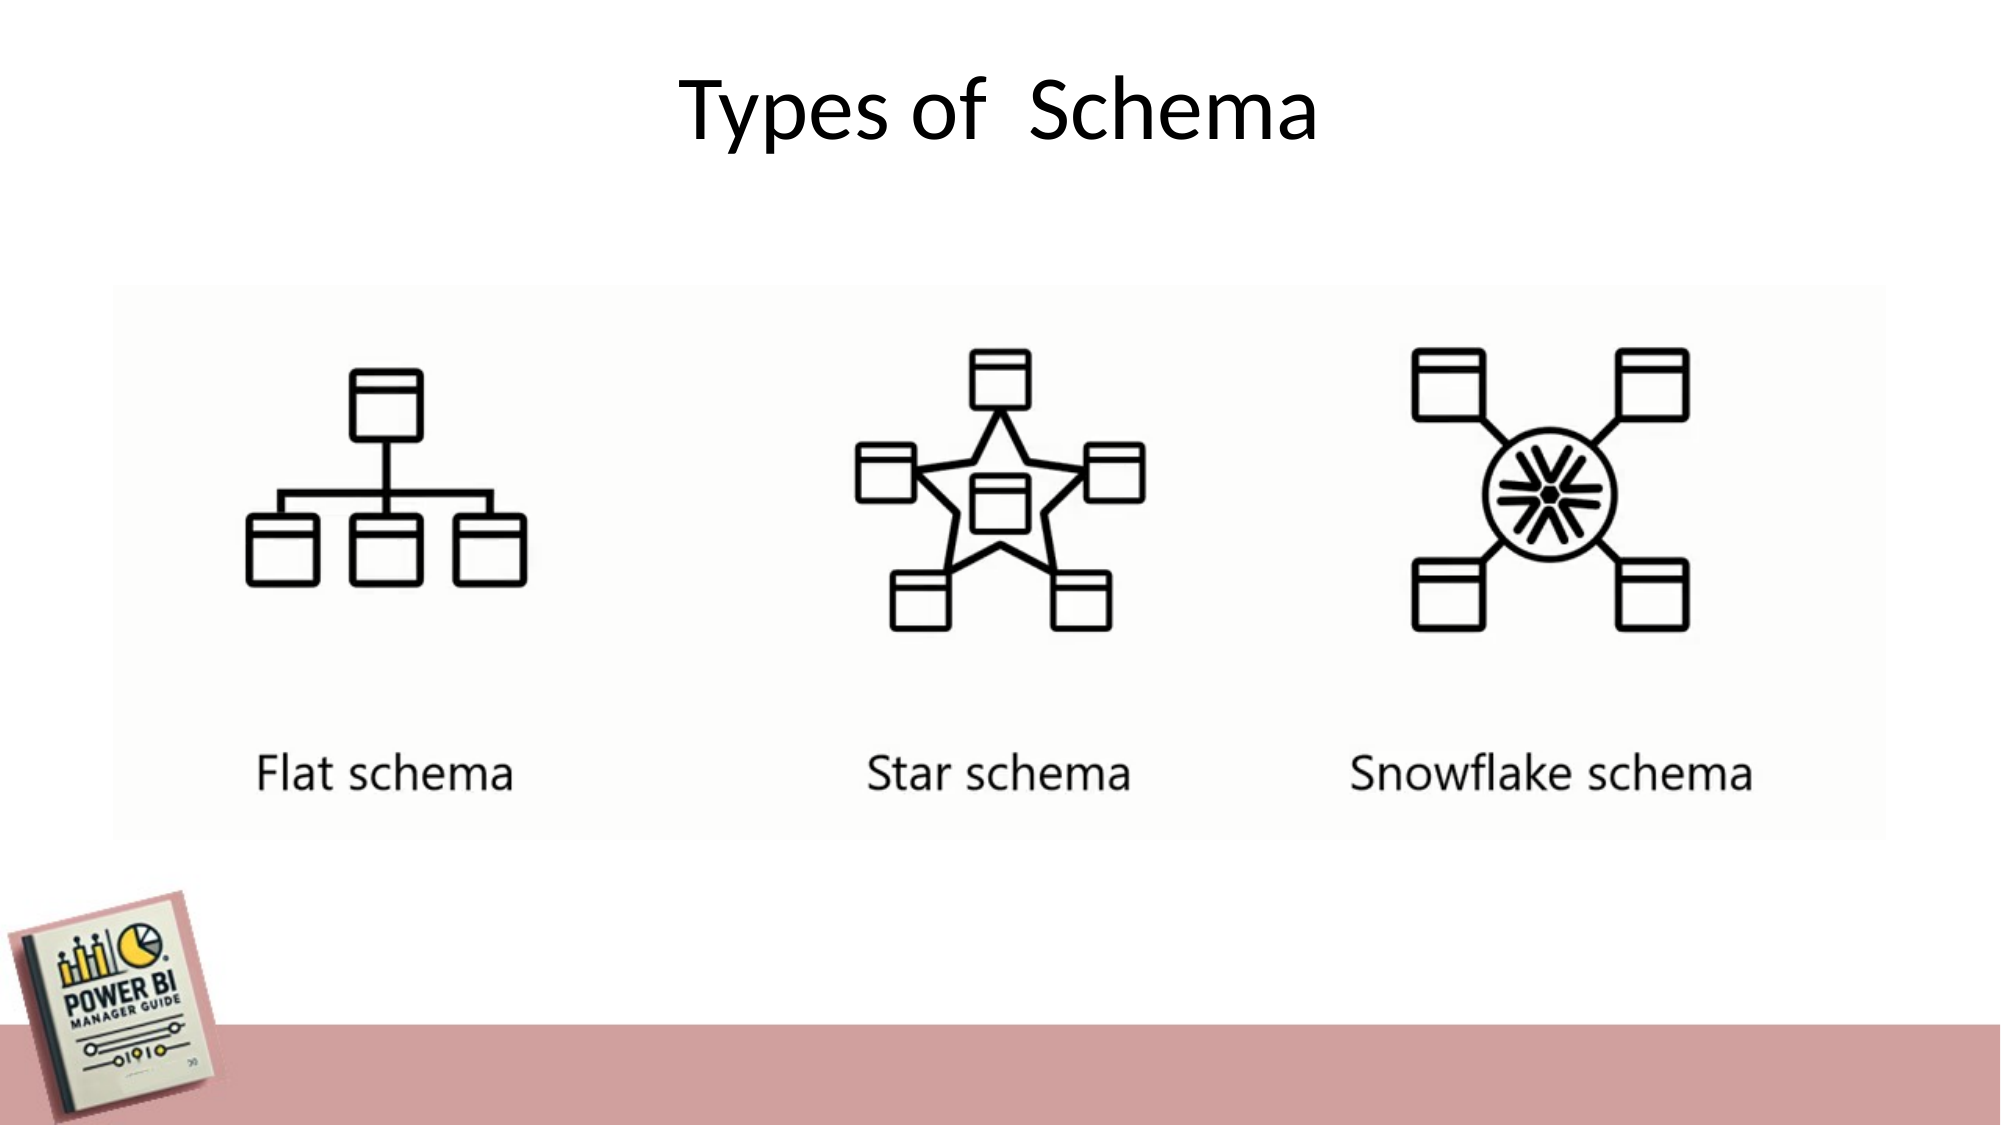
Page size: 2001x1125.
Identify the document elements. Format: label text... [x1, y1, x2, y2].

text_box Types of Schema [0, 40, 2000, 165]
picture [0, 0, 2001, 1125]
